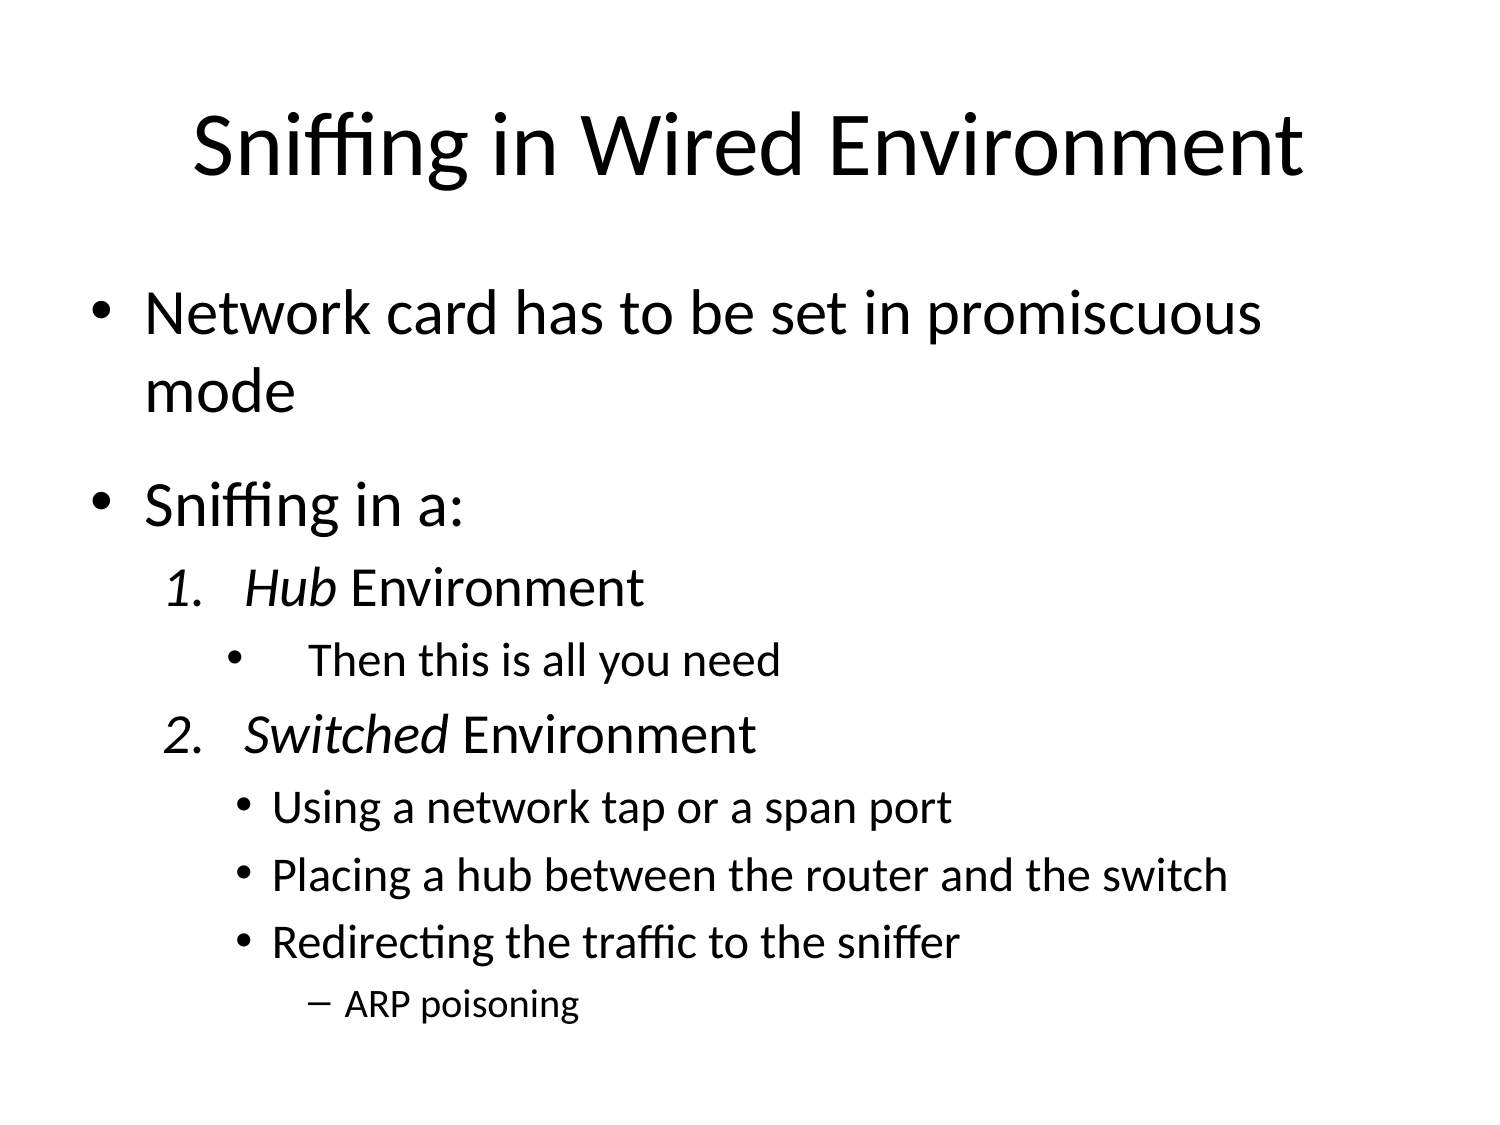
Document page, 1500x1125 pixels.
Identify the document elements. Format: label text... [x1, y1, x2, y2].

list Network card has to be set in promiscuous mode Sniffing in a: Hub Environment Then this is all you need Switched Environment Using a network tap or a span port Placing a hub between the router and the switch Redirecting the traffic to the sniffer ARP poisoning [75, 262, 1425, 1036]
title Sniffing in Wired Environment [75, 45, 1425, 233]
